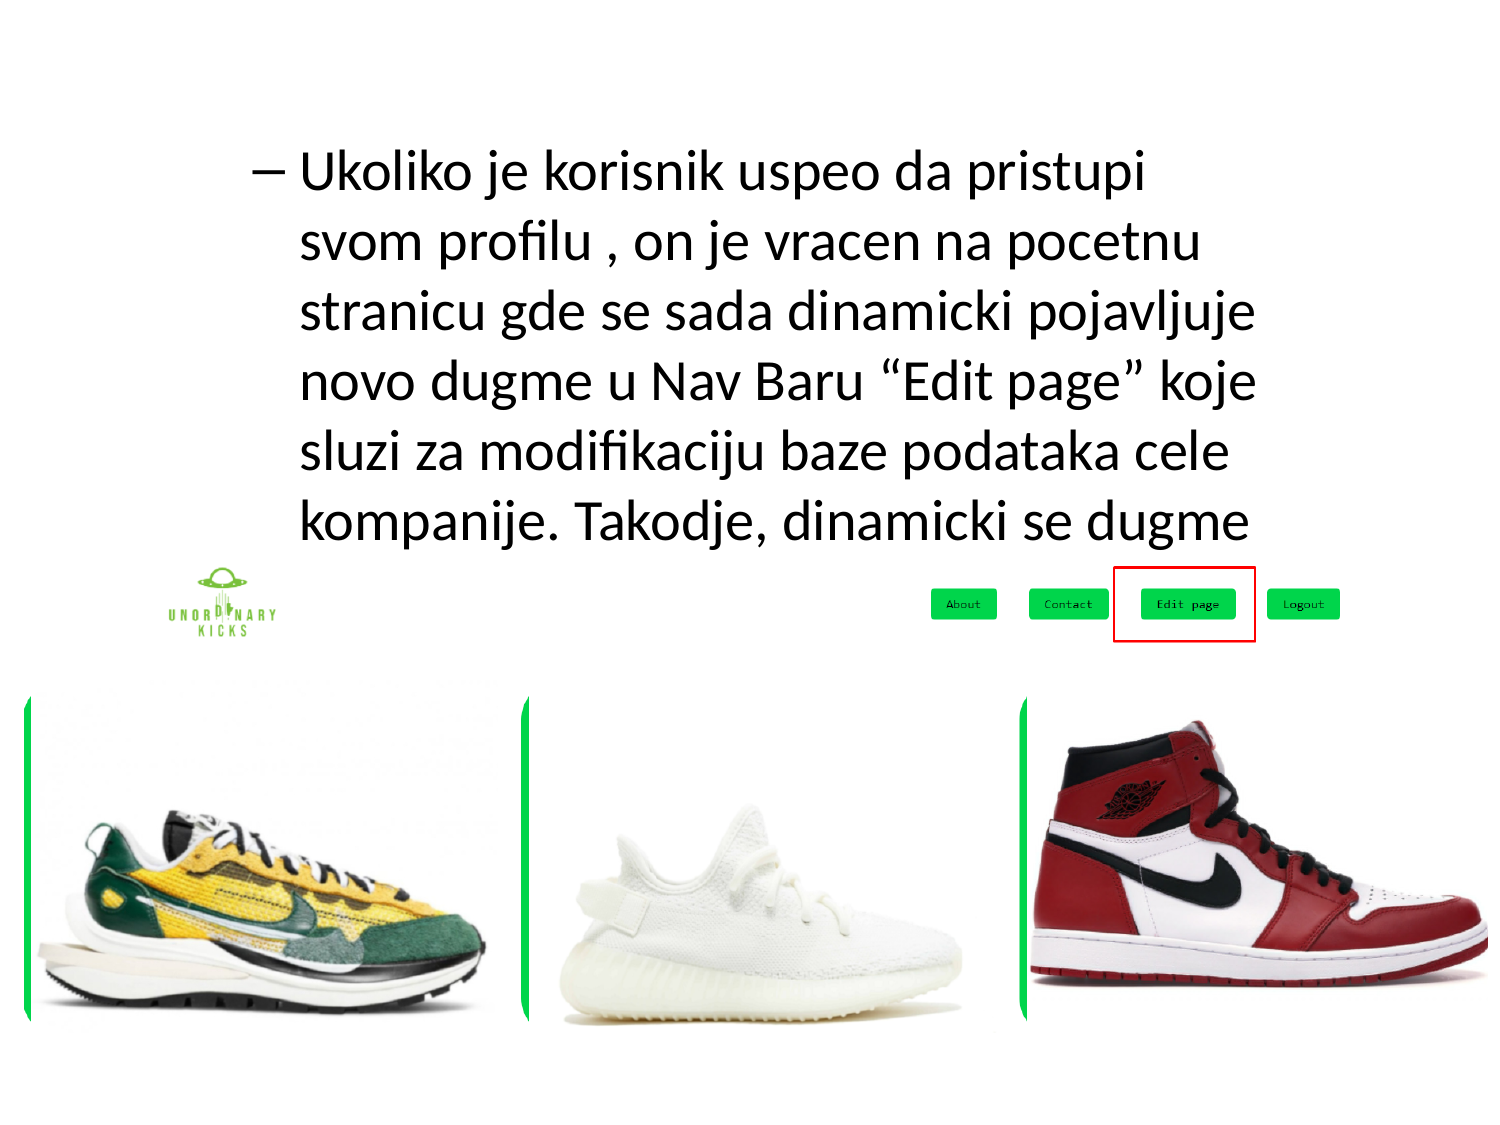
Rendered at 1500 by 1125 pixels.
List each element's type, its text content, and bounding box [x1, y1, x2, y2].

picture [24, 558, 1488, 1033]
list Ukoliko je korisnik uspeo da pristupi svom profilu , on je vracen na pocetnu stranicu gde se sada dinamicki pojavljuje novo dugme u Nav Baru “Edit page” koje sluzi za modifikaciju baze podataka cele kompanije. Takodje, dinamicki se dugme login pretvara u logout [162, 125, 1283, 556]
